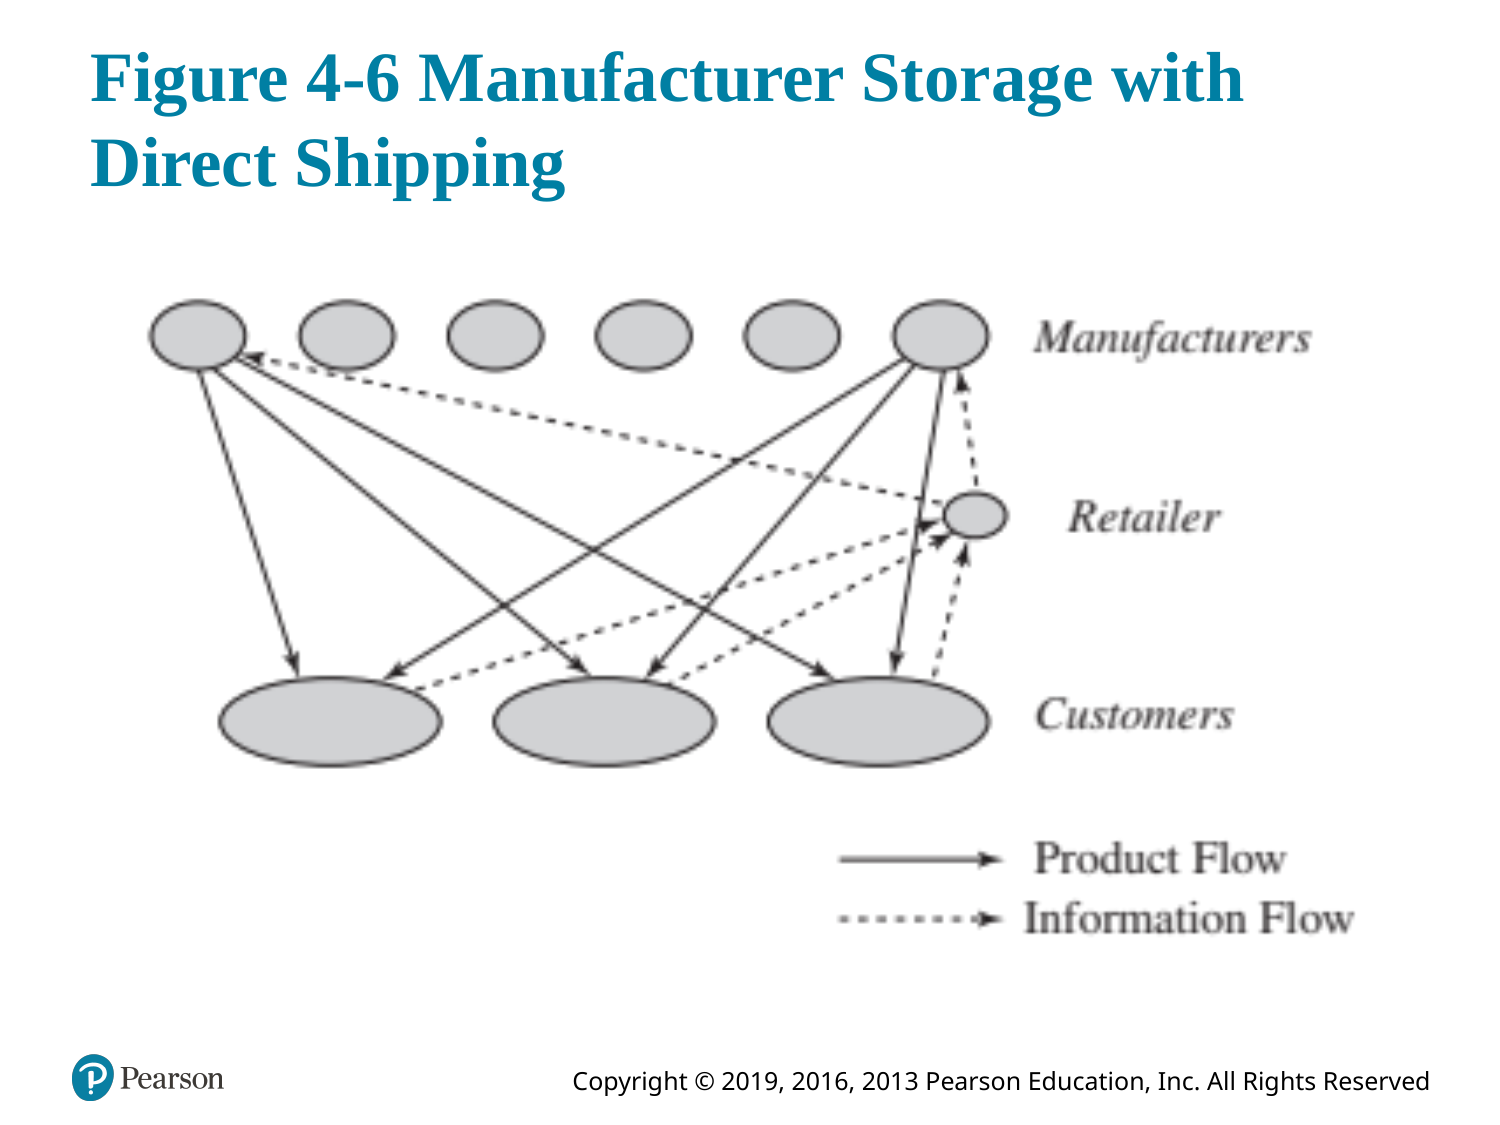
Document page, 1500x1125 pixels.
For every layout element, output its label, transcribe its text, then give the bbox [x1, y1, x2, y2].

title Figure 4-6 Manufacturer Storage with Direct Shipping [75, 0, 1425, 216]
picture [135, 290, 1366, 952]
picture [72, 1087, 83, 1101]
picture [80, 1063, 106, 1088]
picture [98, 1054, 224, 1101]
picture [72, 1054, 88, 1070]
